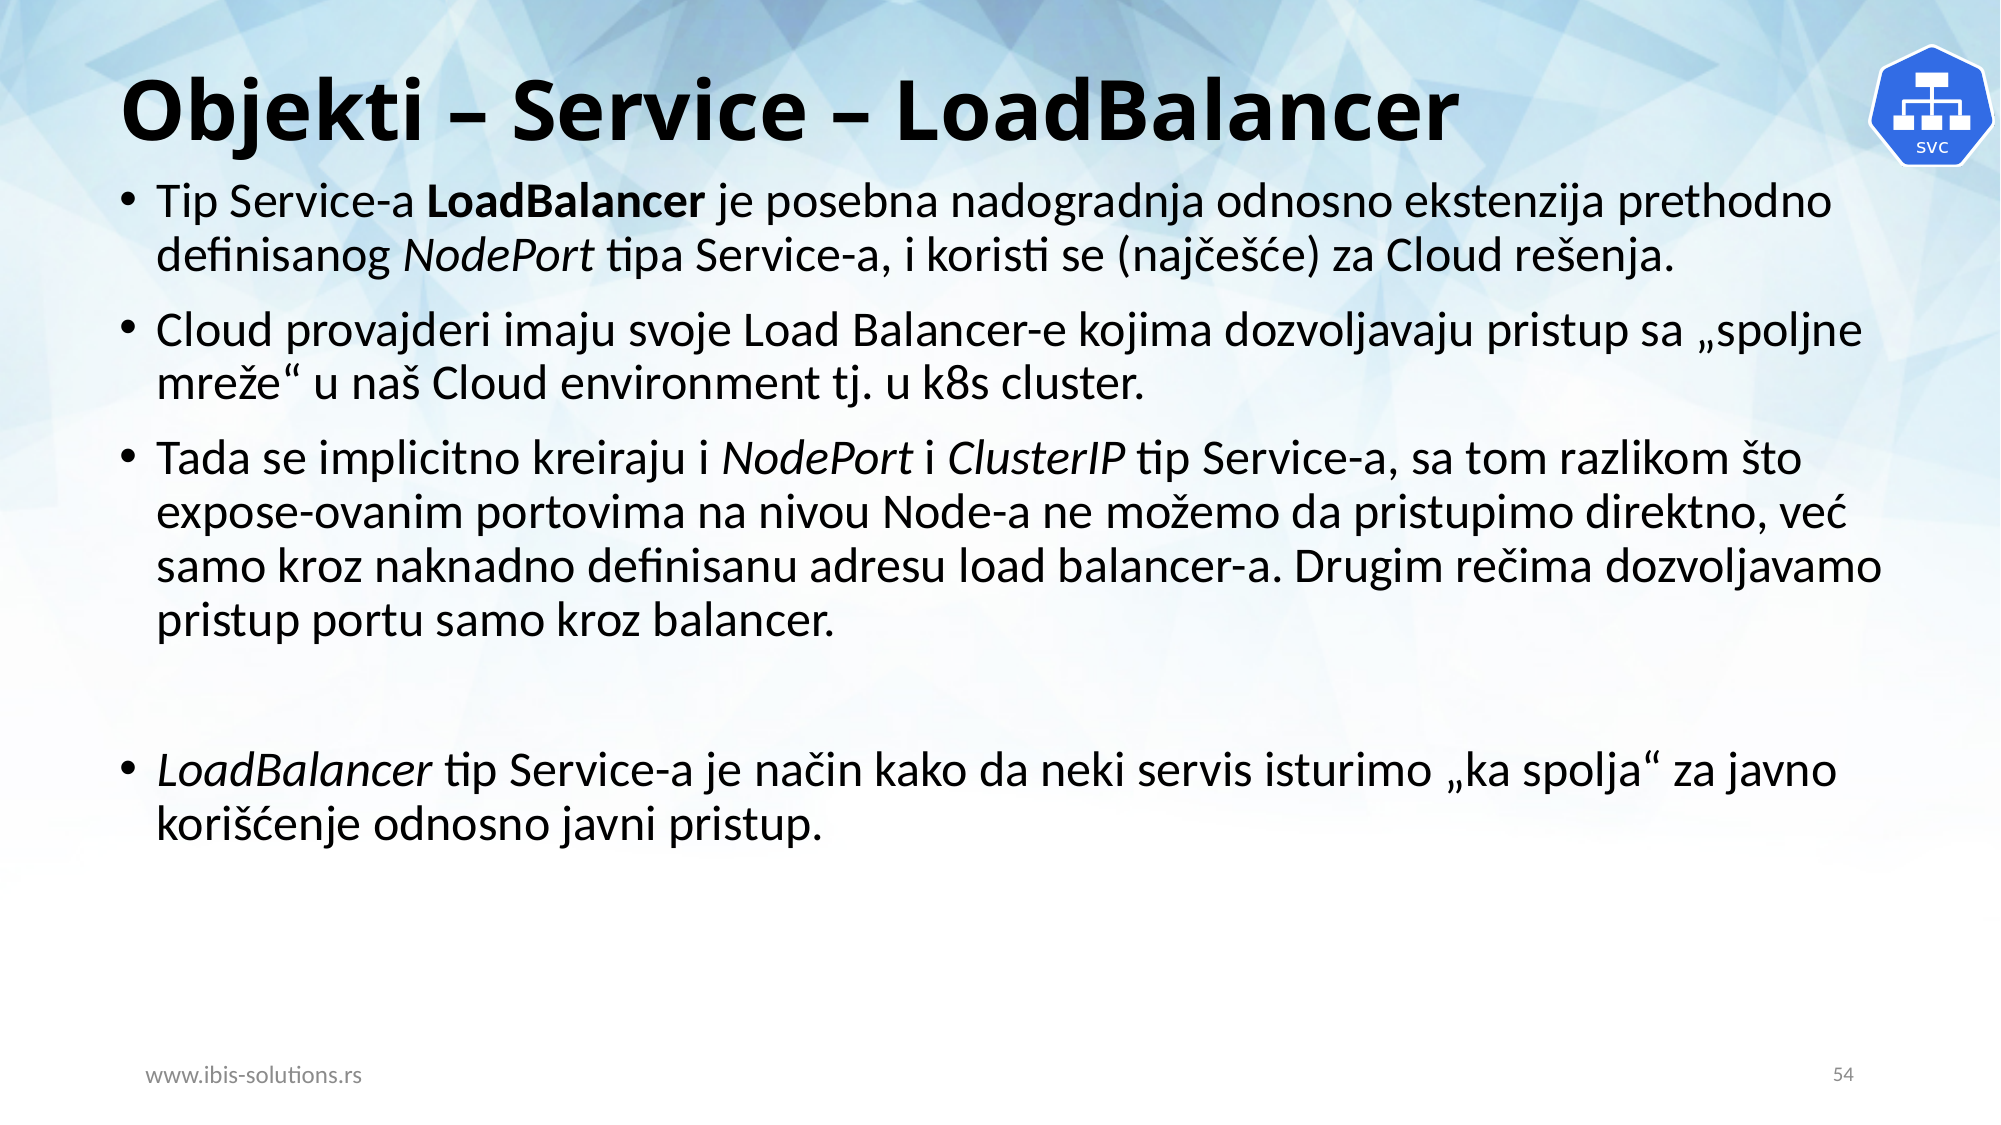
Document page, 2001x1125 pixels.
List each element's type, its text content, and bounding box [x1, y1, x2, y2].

picture [1868, 44, 1995, 167]
list Tip Service-a LoadBalancer je posebna nadogradnja odnosno ekstenzija prethodno definisanog NodePort tipa Service-a, i koristi se (najčešće) za Cloud rešenja. Cloud provajderi imaju svoje Load Balancer-e kojima dozvoljavaju pristup sa „spoljne mreže“ u naš Cloud environment tj. u k8s cluster. Tada se implicitno kreiraju i NodePort i ClusterIP tip Service-a, sa tom razlikom što expose-ovanim portovima na nivou Node-a ne možemo da pristupimo direktno, već samo kroz naknadno definisanu adresu load balancer-a. Drugim rečima dozvoljavamo pristup portu samo kroz balancer. LoadBalancer tip Service-a je način kako da neki servis isturimo „ka spolja“ za javno korišćenje odnosno javni pristup. [104, 166, 1950, 1098]
title Objekti – Service – LoadBalancer [104, 59, 1680, 166]
text_box 54 [1756, 1046, 1869, 1100]
text_box www.ibis-solutions.rs [130, 1046, 1239, 1100]
text_box [0, 0, 2000, 1125]
